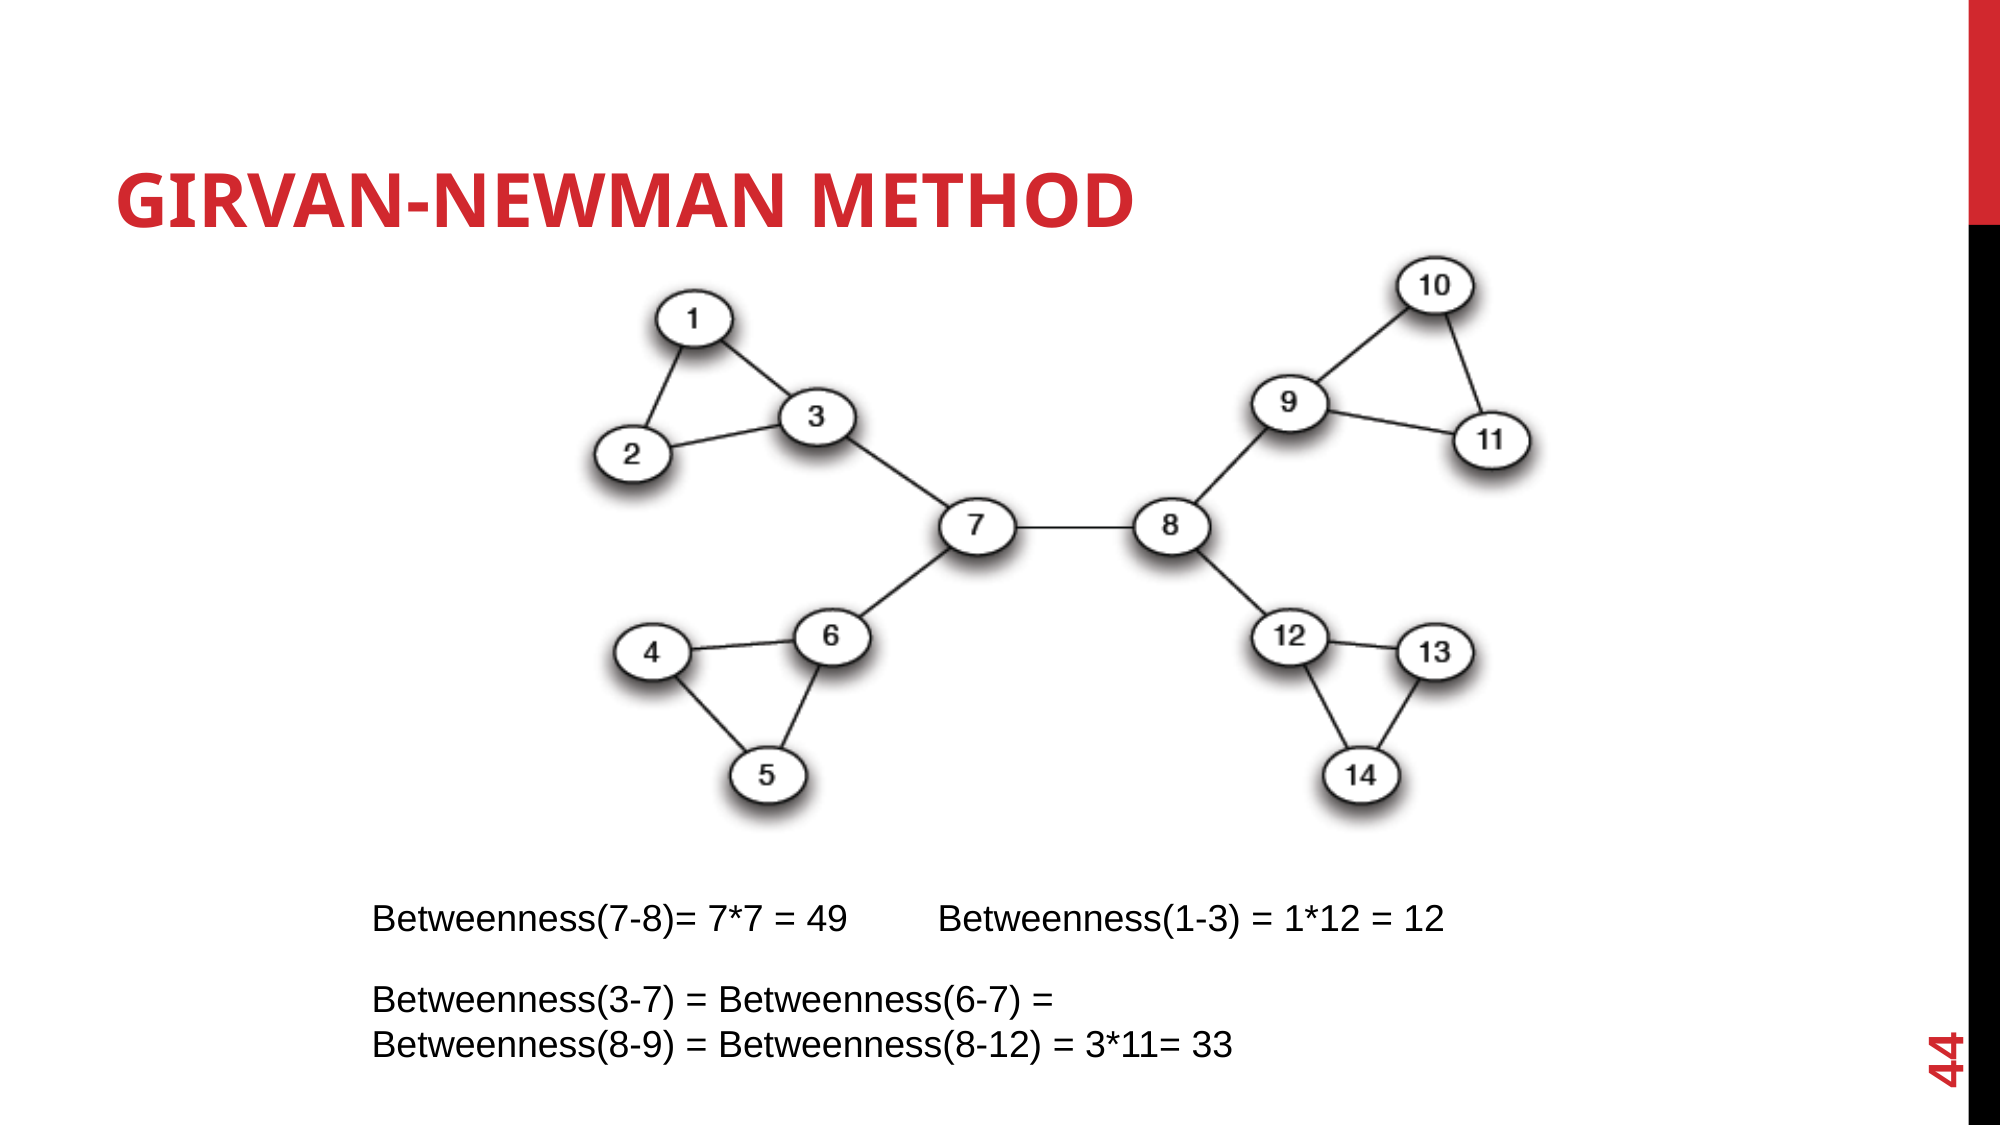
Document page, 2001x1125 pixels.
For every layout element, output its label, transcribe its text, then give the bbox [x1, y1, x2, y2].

text_box Betweenness(7-8)= 7*7 = 49 [356, 886, 869, 947]
slide_number <number> [1903, 887, 1984, 1104]
text_box Betweenness(1-3) = 1*12 = 12 [922, 886, 1464, 947]
title GIRVAN-NEWMAN METHOD [99, 25, 1367, 250]
text_box Betweenness(3-7) = Betweenness(6-7) = Betweenness(8-9) = Betweenness(8-12) = 3*11= 33 [356, 967, 1269, 1073]
picture [461, 233, 1646, 868]
